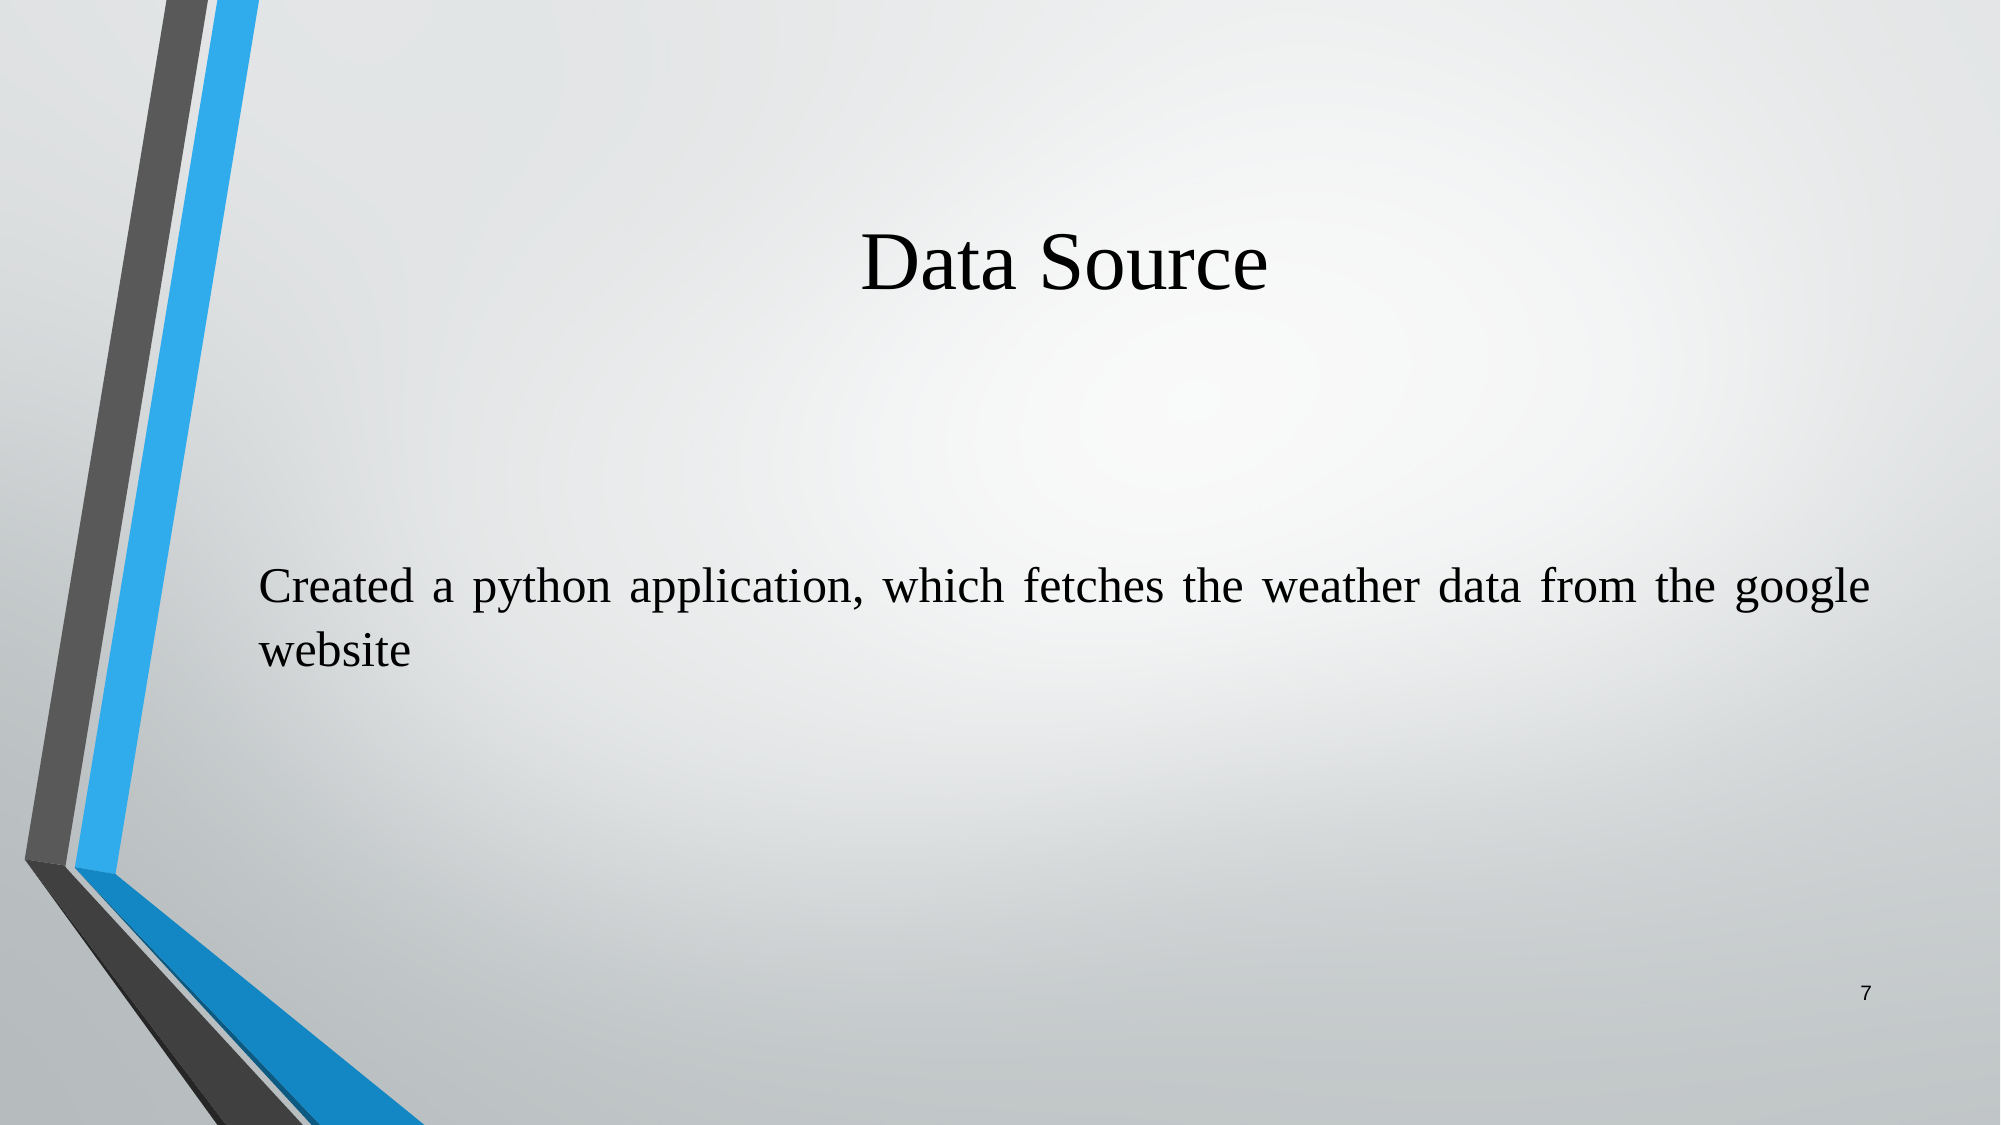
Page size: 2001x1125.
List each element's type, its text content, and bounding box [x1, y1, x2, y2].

list Created a python application, which fetches the weather data from the google website [243, 355, 1887, 869]
title Data Source [243, 112, 1887, 355]
slide_number 7 [1796, 962, 1887, 1023]
